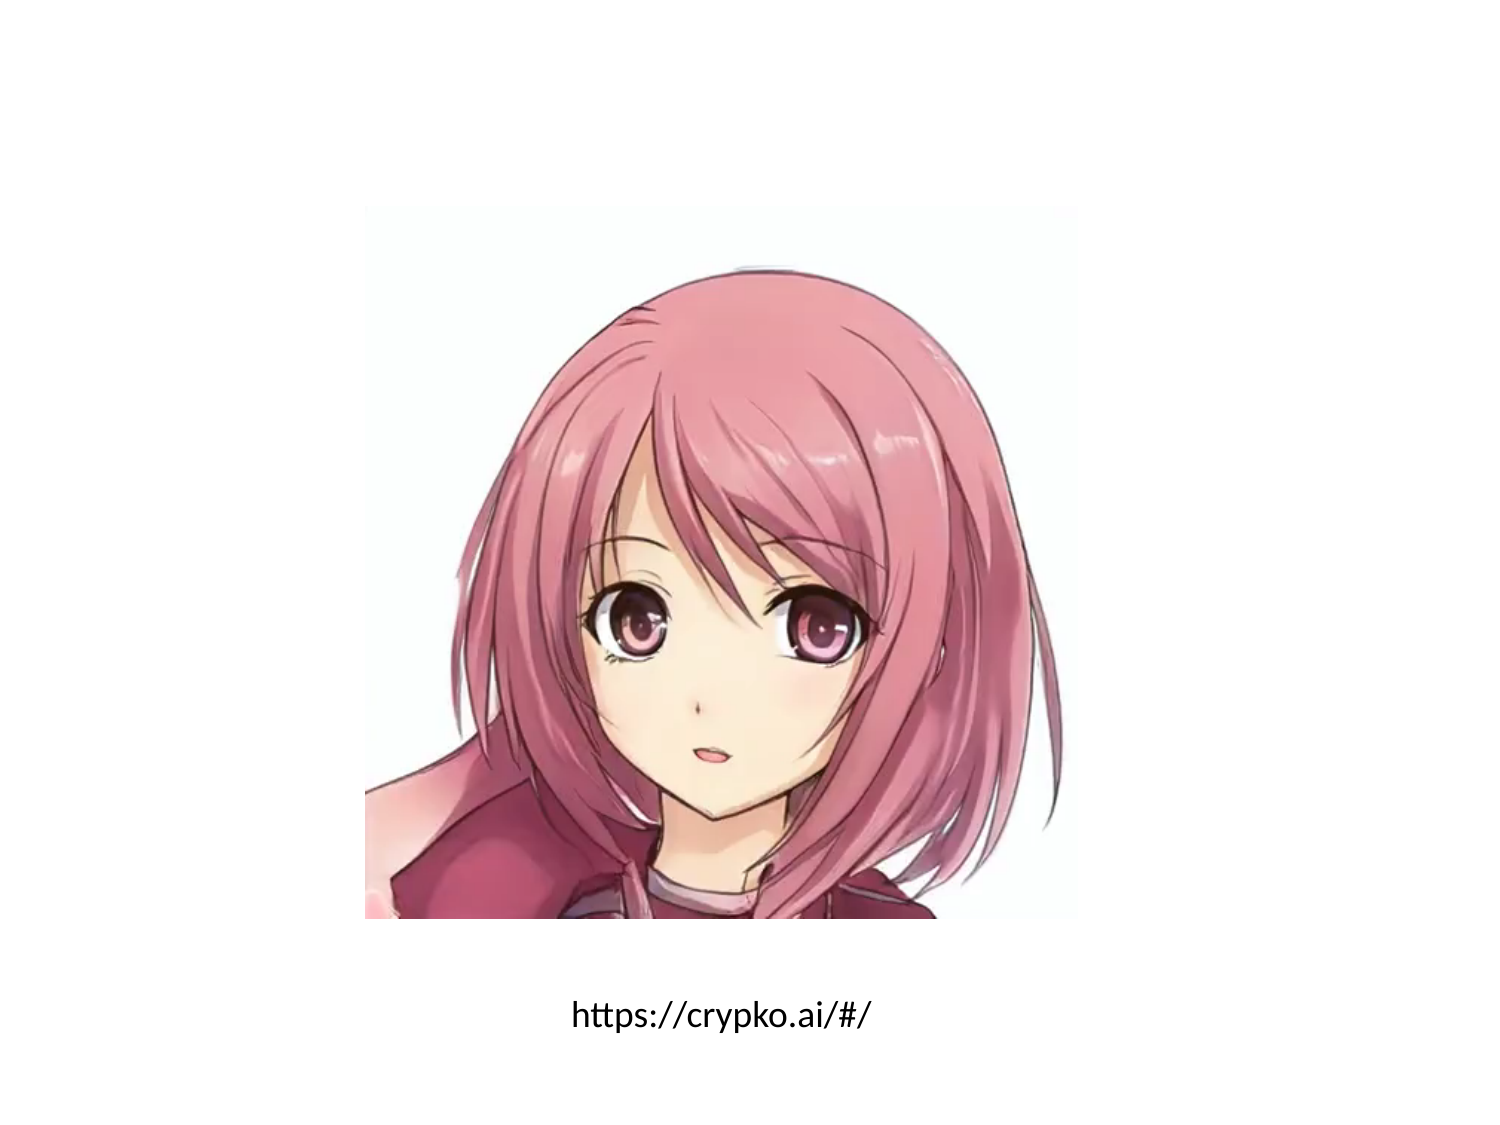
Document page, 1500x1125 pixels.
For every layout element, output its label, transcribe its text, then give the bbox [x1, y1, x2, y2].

text_box https://crypko.ai/#/ [556, 982, 887, 1043]
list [364, 205, 1079, 920]
